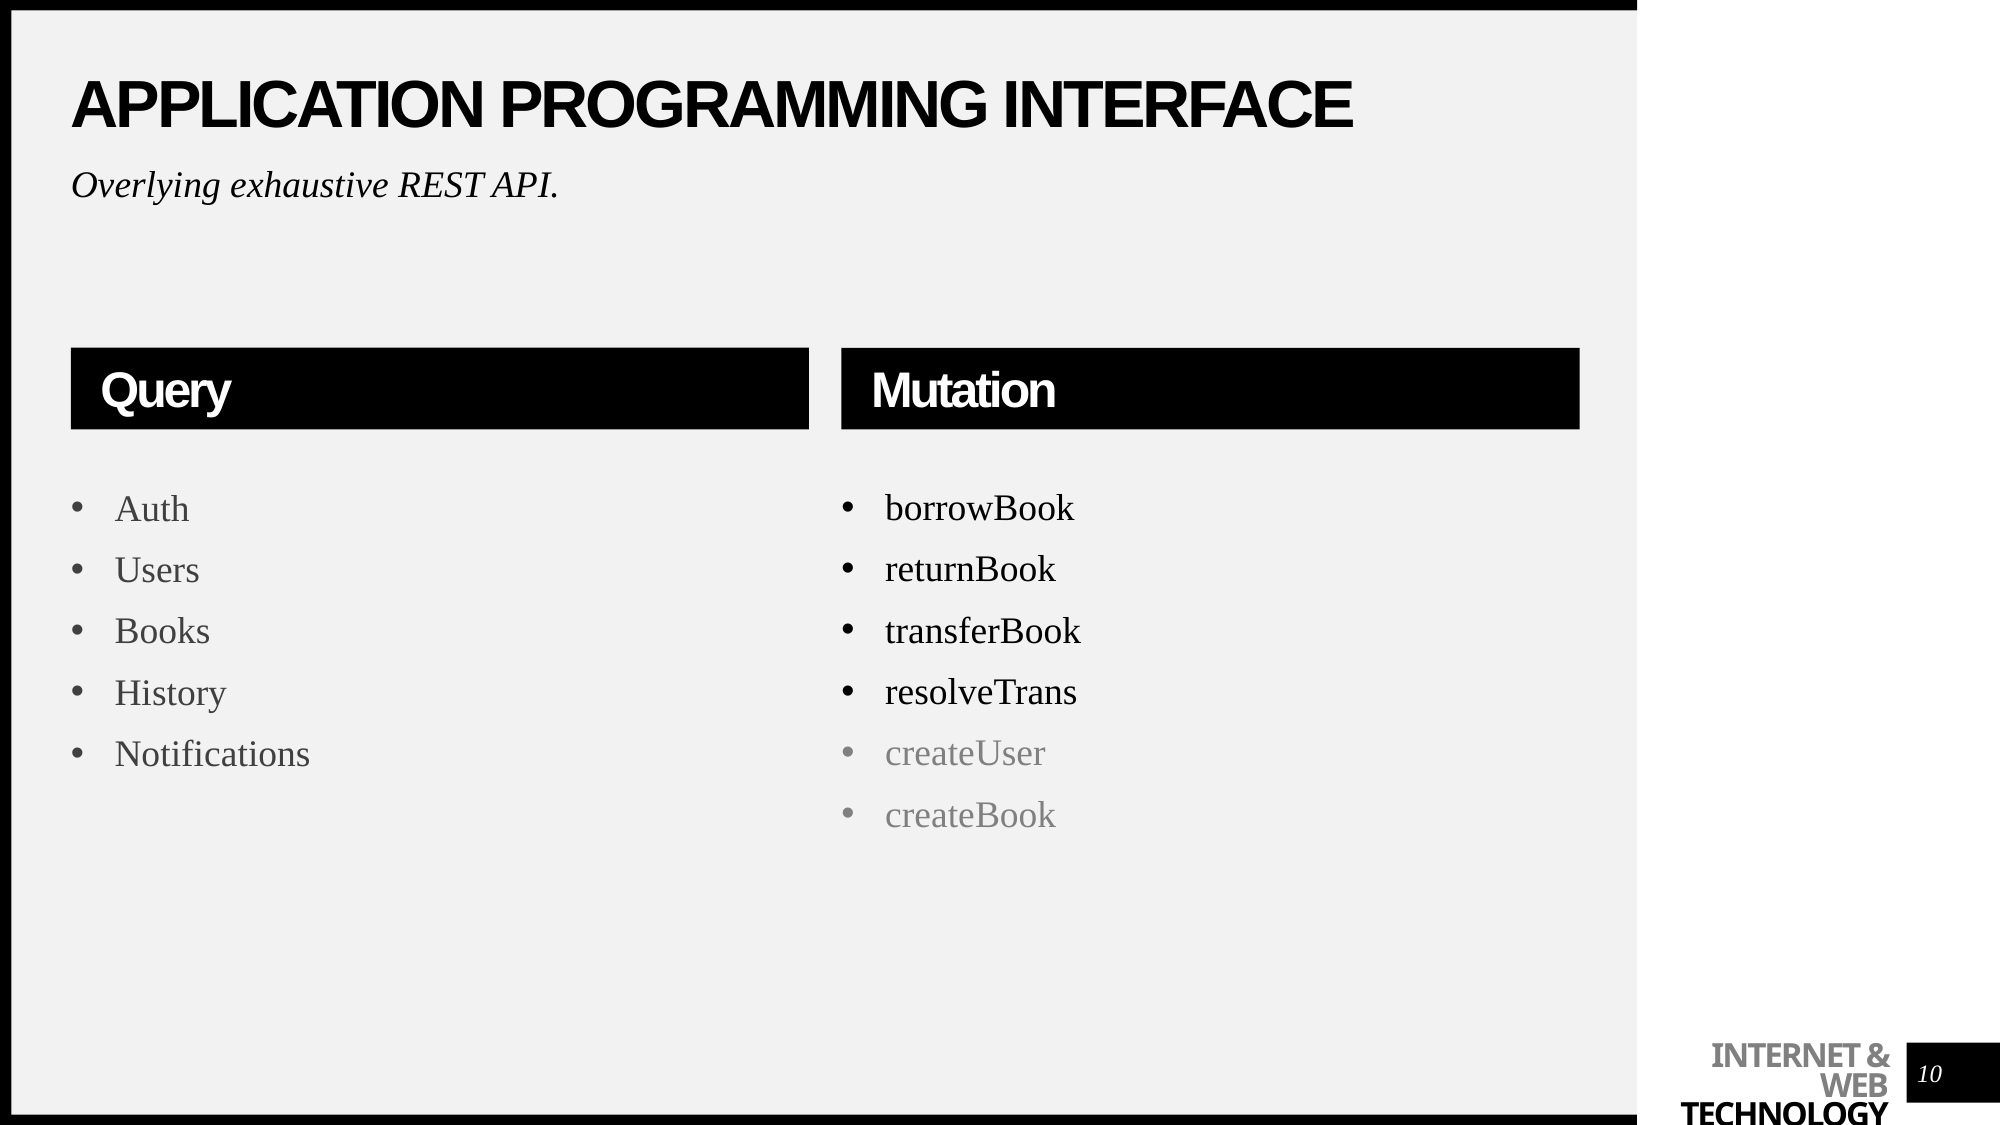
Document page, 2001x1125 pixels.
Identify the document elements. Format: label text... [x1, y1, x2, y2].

slide_number 10 [1907, 1050, 1953, 1096]
list borrowBook returnBook transferBook resolveTrans createUser createBook [841, 488, 1580, 902]
list Overlying exhaustive REST API. [70, 165, 1580, 225]
list Mutation [841, 347, 1580, 430]
title APPLICATION PROGRAMMING INTERFACE [70, 70, 1580, 142]
list Query [70, 347, 809, 430]
text_box INTERNET & WEB TECHNOLOGY [1637, 1039, 1907, 1125]
list Auth Users Books History Notifications [70, 488, 809, 903]
